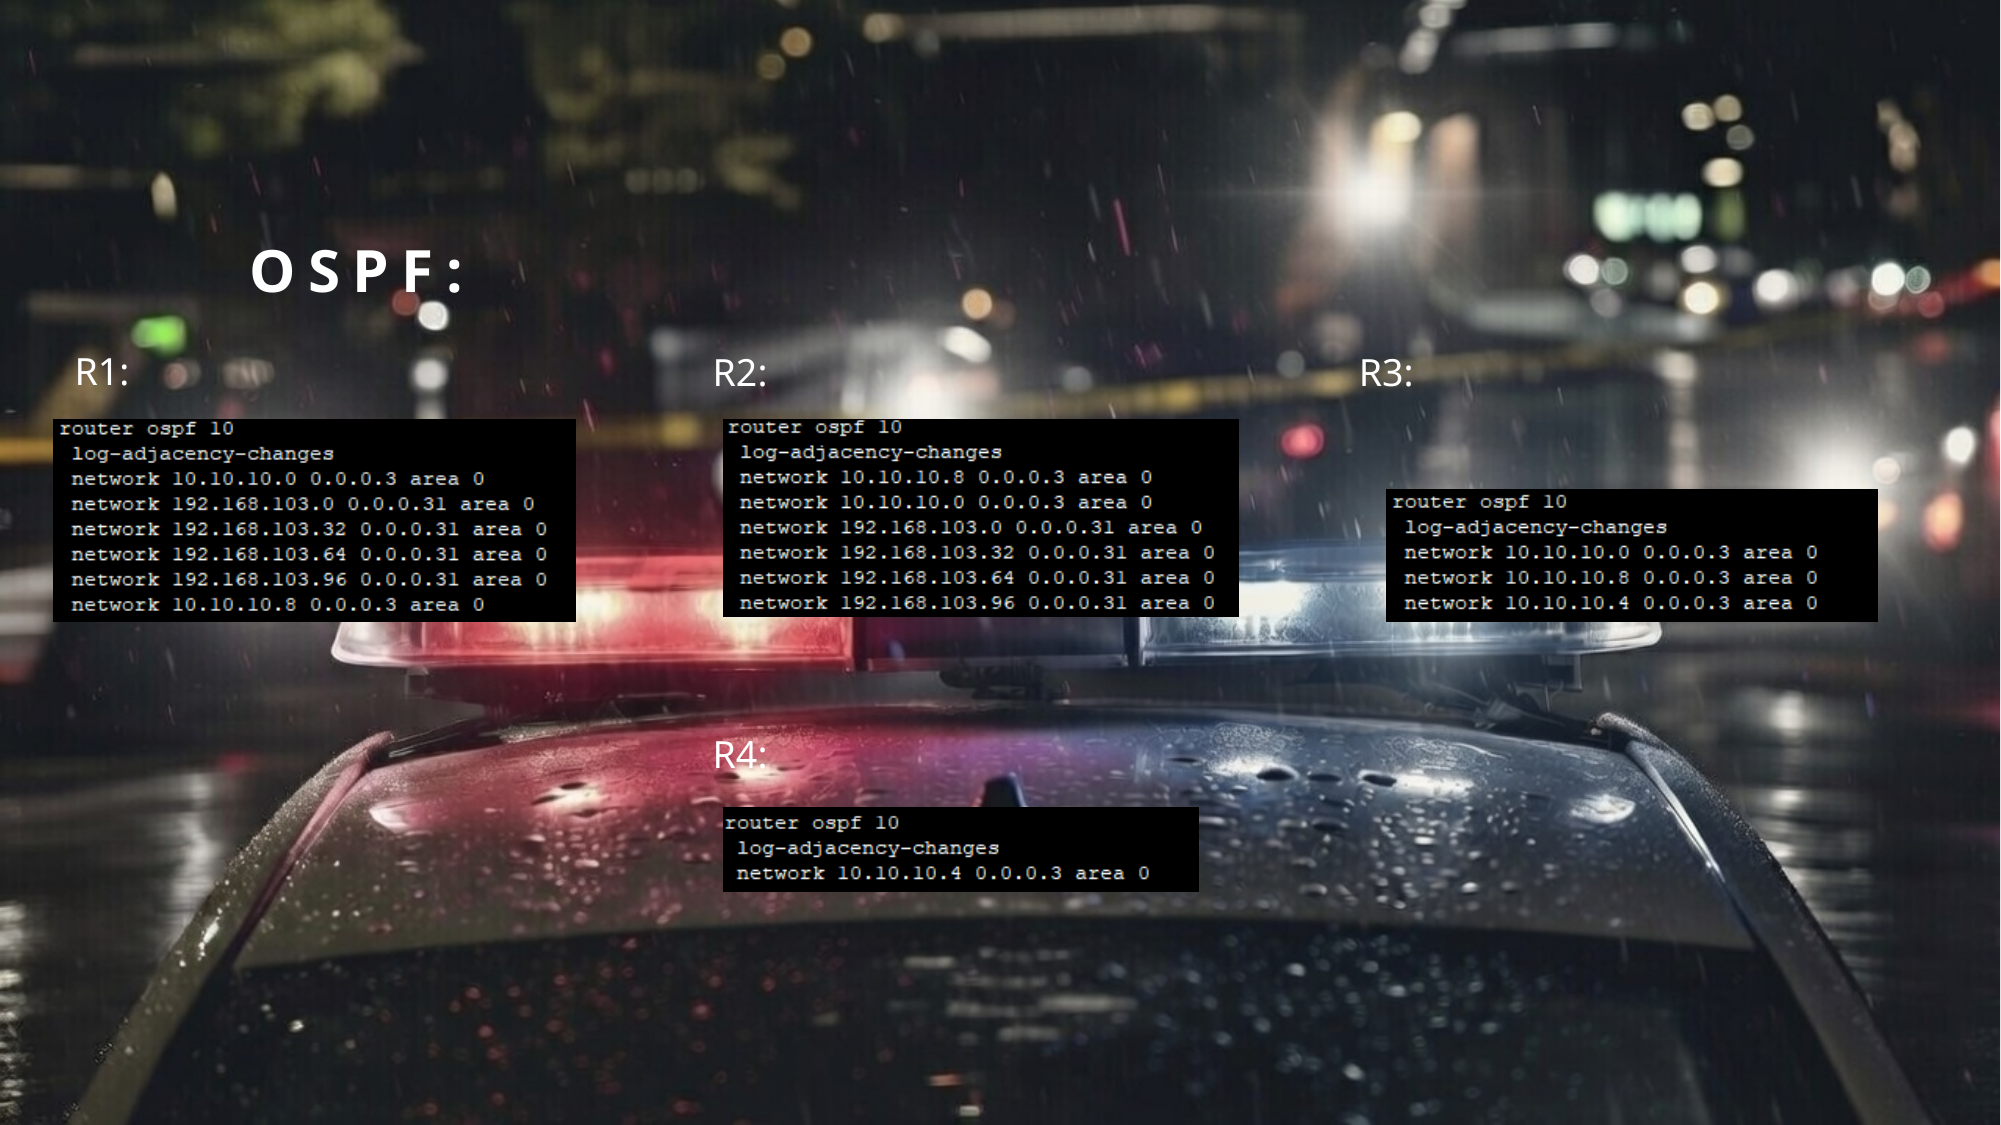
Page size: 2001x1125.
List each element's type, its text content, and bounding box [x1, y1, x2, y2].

text_box R2: [698, 341, 783, 402]
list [53, 419, 576, 622]
picture [0, 0, 2001, 1125]
text_box R1: [59, 341, 144, 401]
title OSPF: [234, 171, 1750, 313]
text_box R4: [698, 723, 783, 784]
text_box R3: [1344, 341, 1429, 402]
